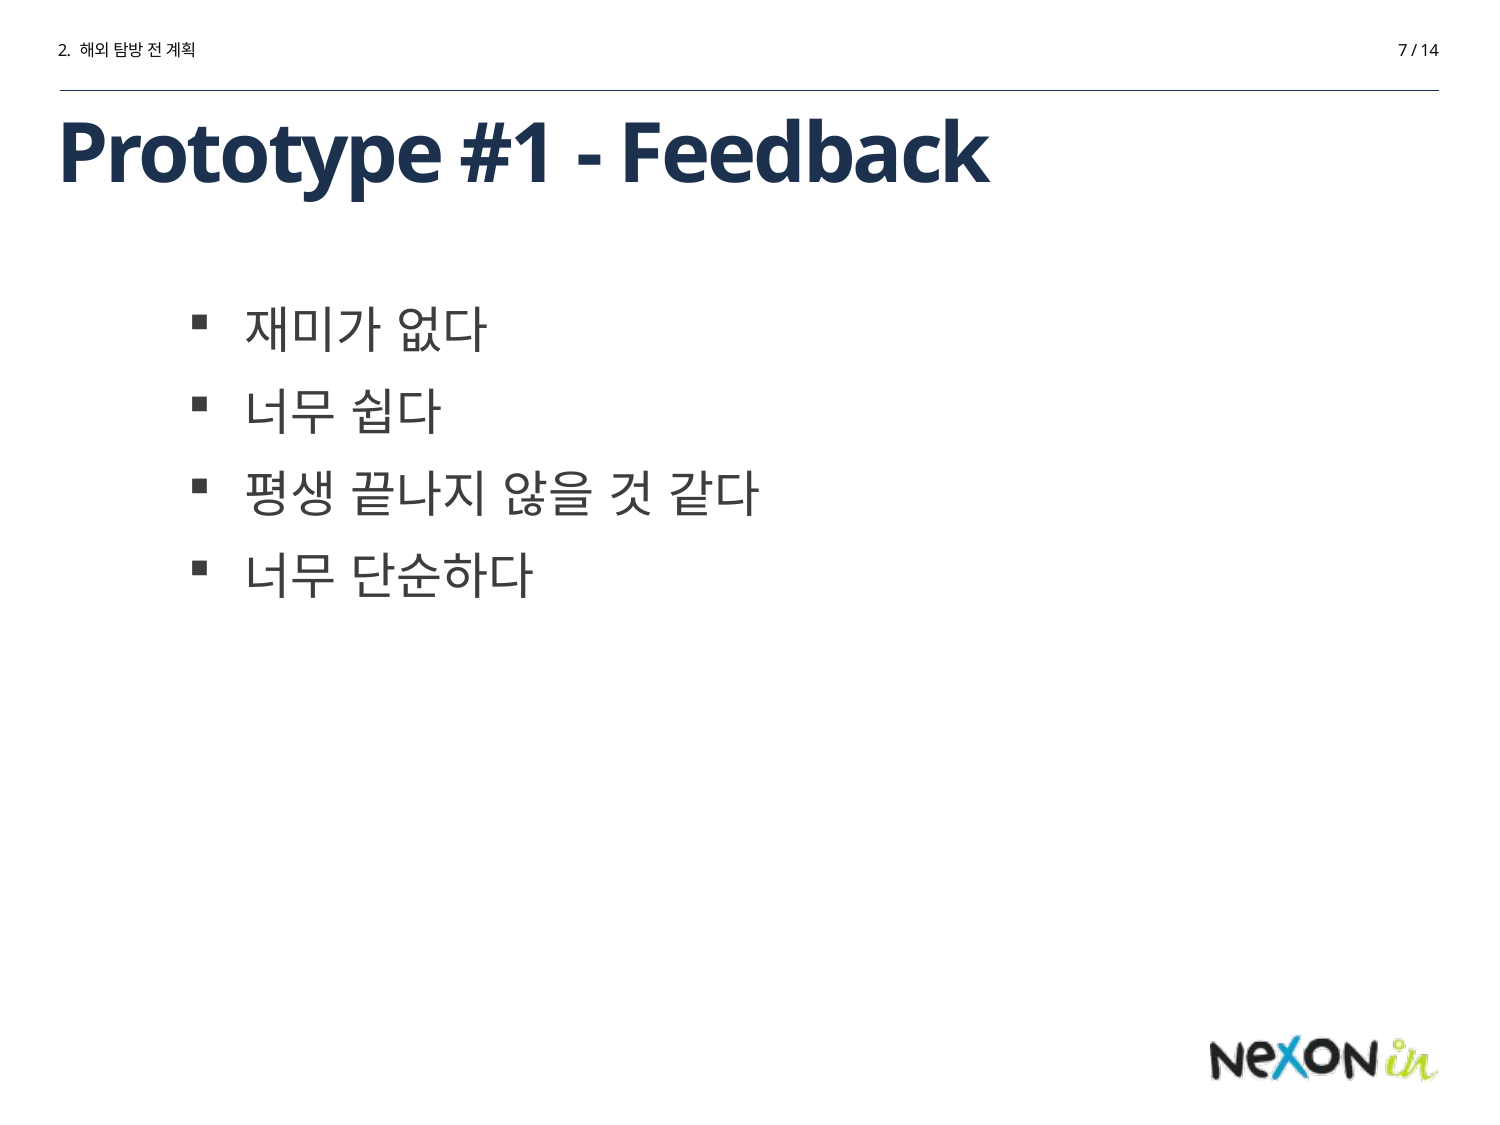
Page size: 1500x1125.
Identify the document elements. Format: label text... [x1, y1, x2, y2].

text_box 7 / 14 [1193, 32, 1454, 70]
text_box Prototype #1 - Feedback [41, 101, 1189, 198]
text_box 2. 해외 탐방 전 계획 [43, 31, 303, 67]
picture [1210, 1034, 1440, 1083]
text_box 재미가 없다 너무 쉽다 평생 끝나지 않을 것 같다 너무 단순하다 [173, 278, 1500, 489]
